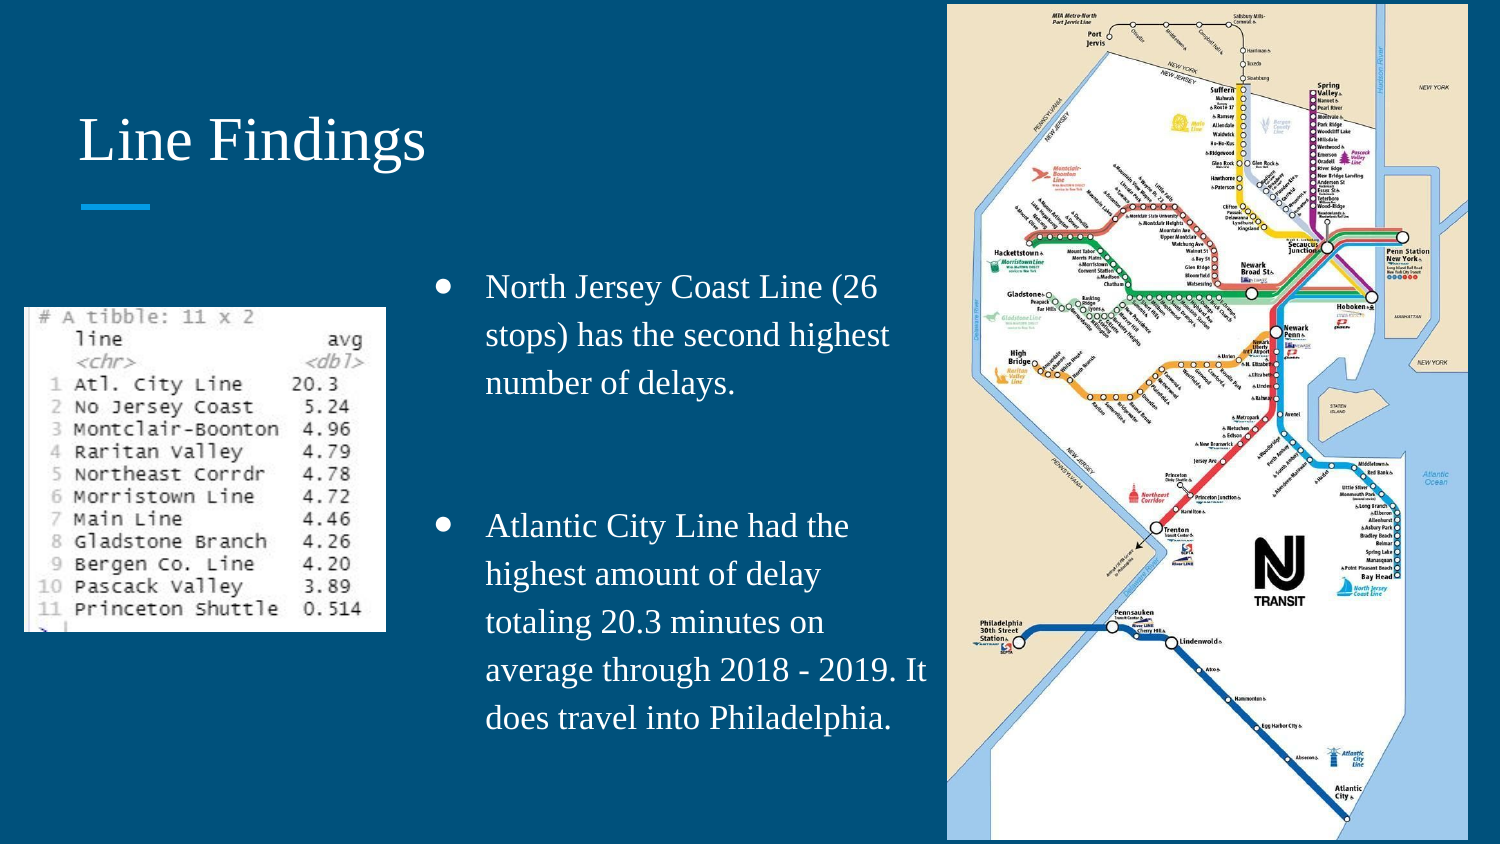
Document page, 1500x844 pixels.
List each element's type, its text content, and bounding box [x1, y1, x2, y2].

picture [25, 308, 385, 631]
list North Jersey Coast Line (26 stops) has the second highest number of delays. Atlantic City Line had the highest amount of delay totaling 20.3 minutes on average through 2018 - 2019. It does travel into Philadelphia. [400, 177, 942, 762]
title Line Findings [63, 75, 942, 188]
picture [948, 5, 1467, 839]
